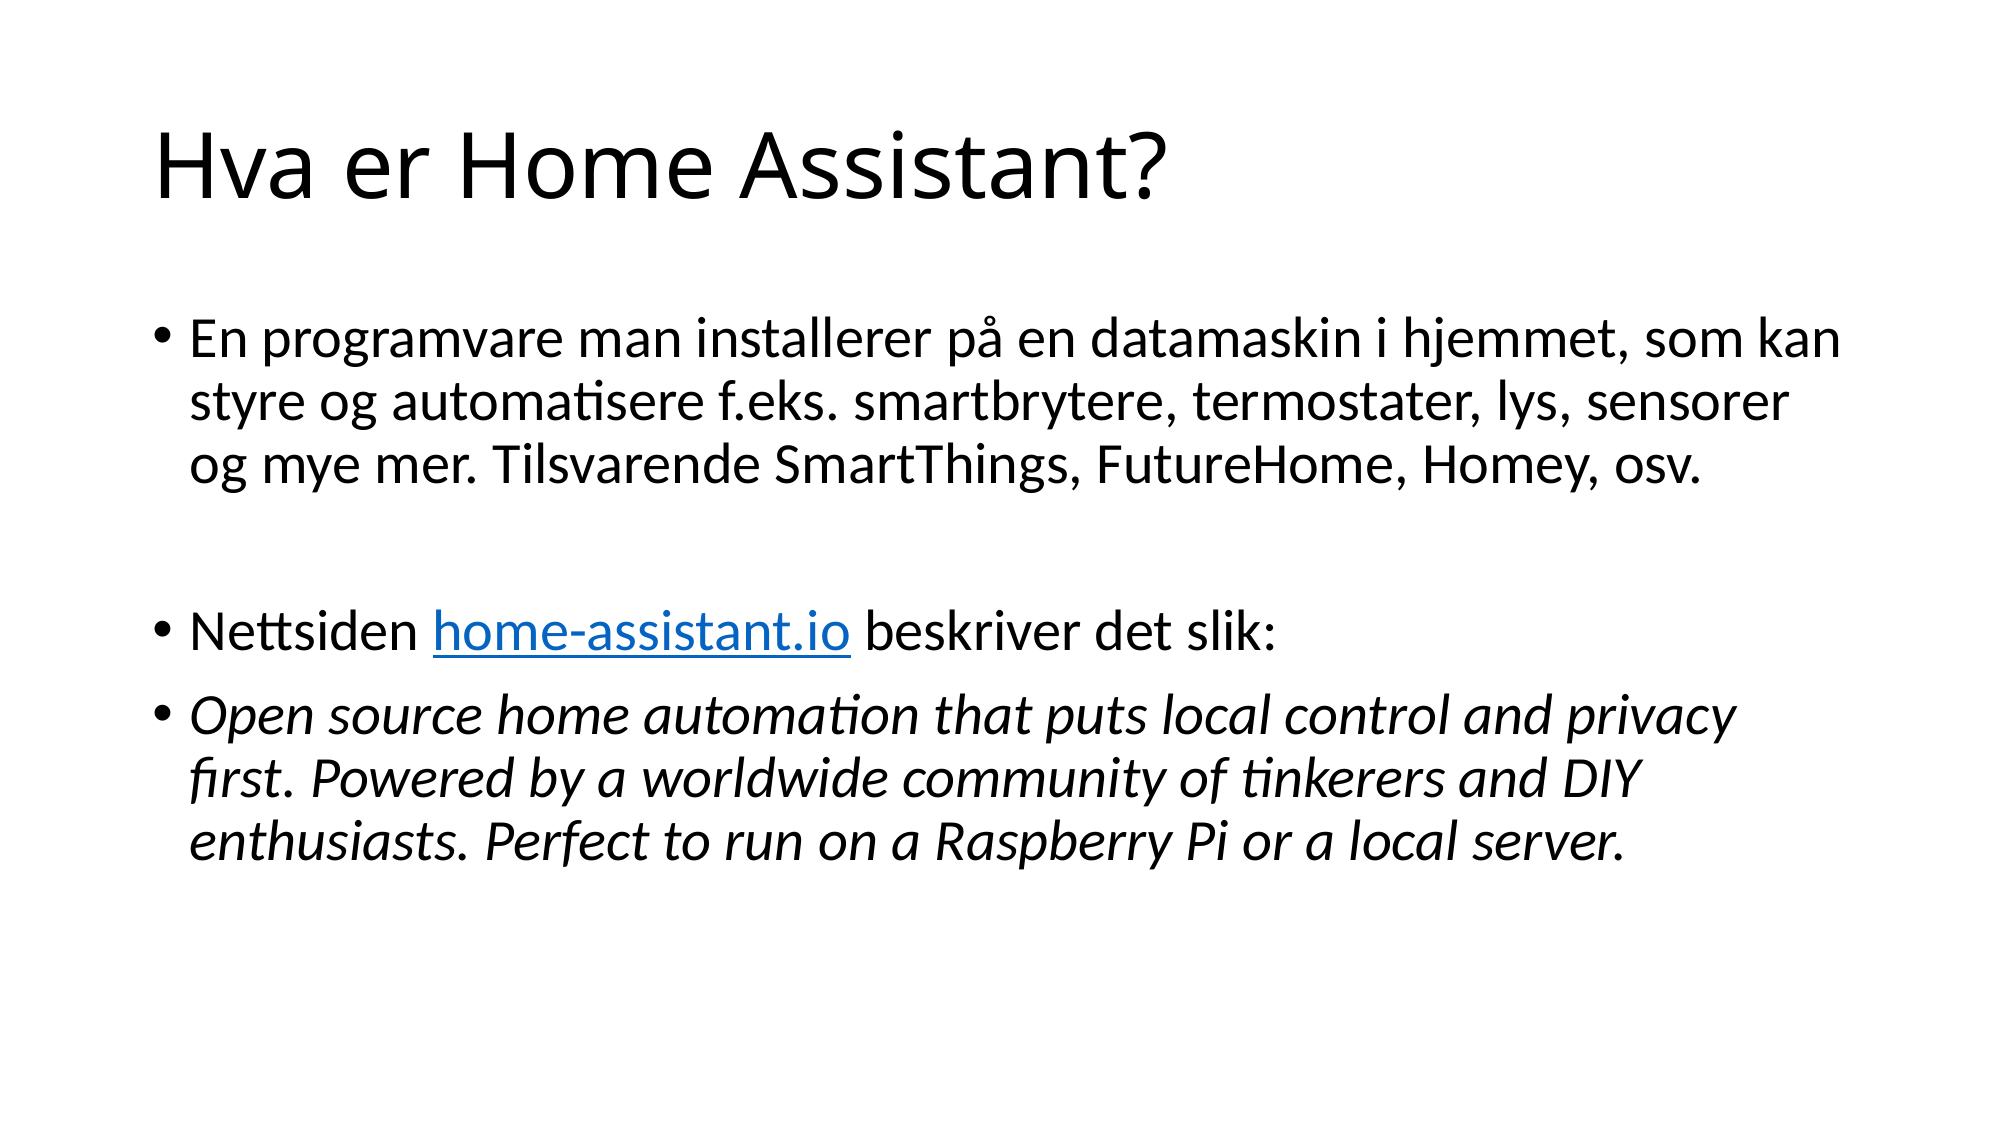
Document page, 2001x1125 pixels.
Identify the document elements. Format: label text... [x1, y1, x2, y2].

list En programvare man installerer på en datamaskin i hjemmet, som kan styre og automatisere f.eks. smartbrytere, termostater, lys, sensorer og mye mer. Tilsvarende SmartThings, FutureHome, Homey, osv. Nettsiden home-assistant.io beskriver det slik: Open source home automation that puts local control and privacy first. Powered by a worldwide community of tinkerers and DIY enthusiasts. Perfect to run on a Raspberry Pi or a local server. [137, 299, 1863, 1014]
title Hva er Home Assistant? [137, 59, 1863, 278]
